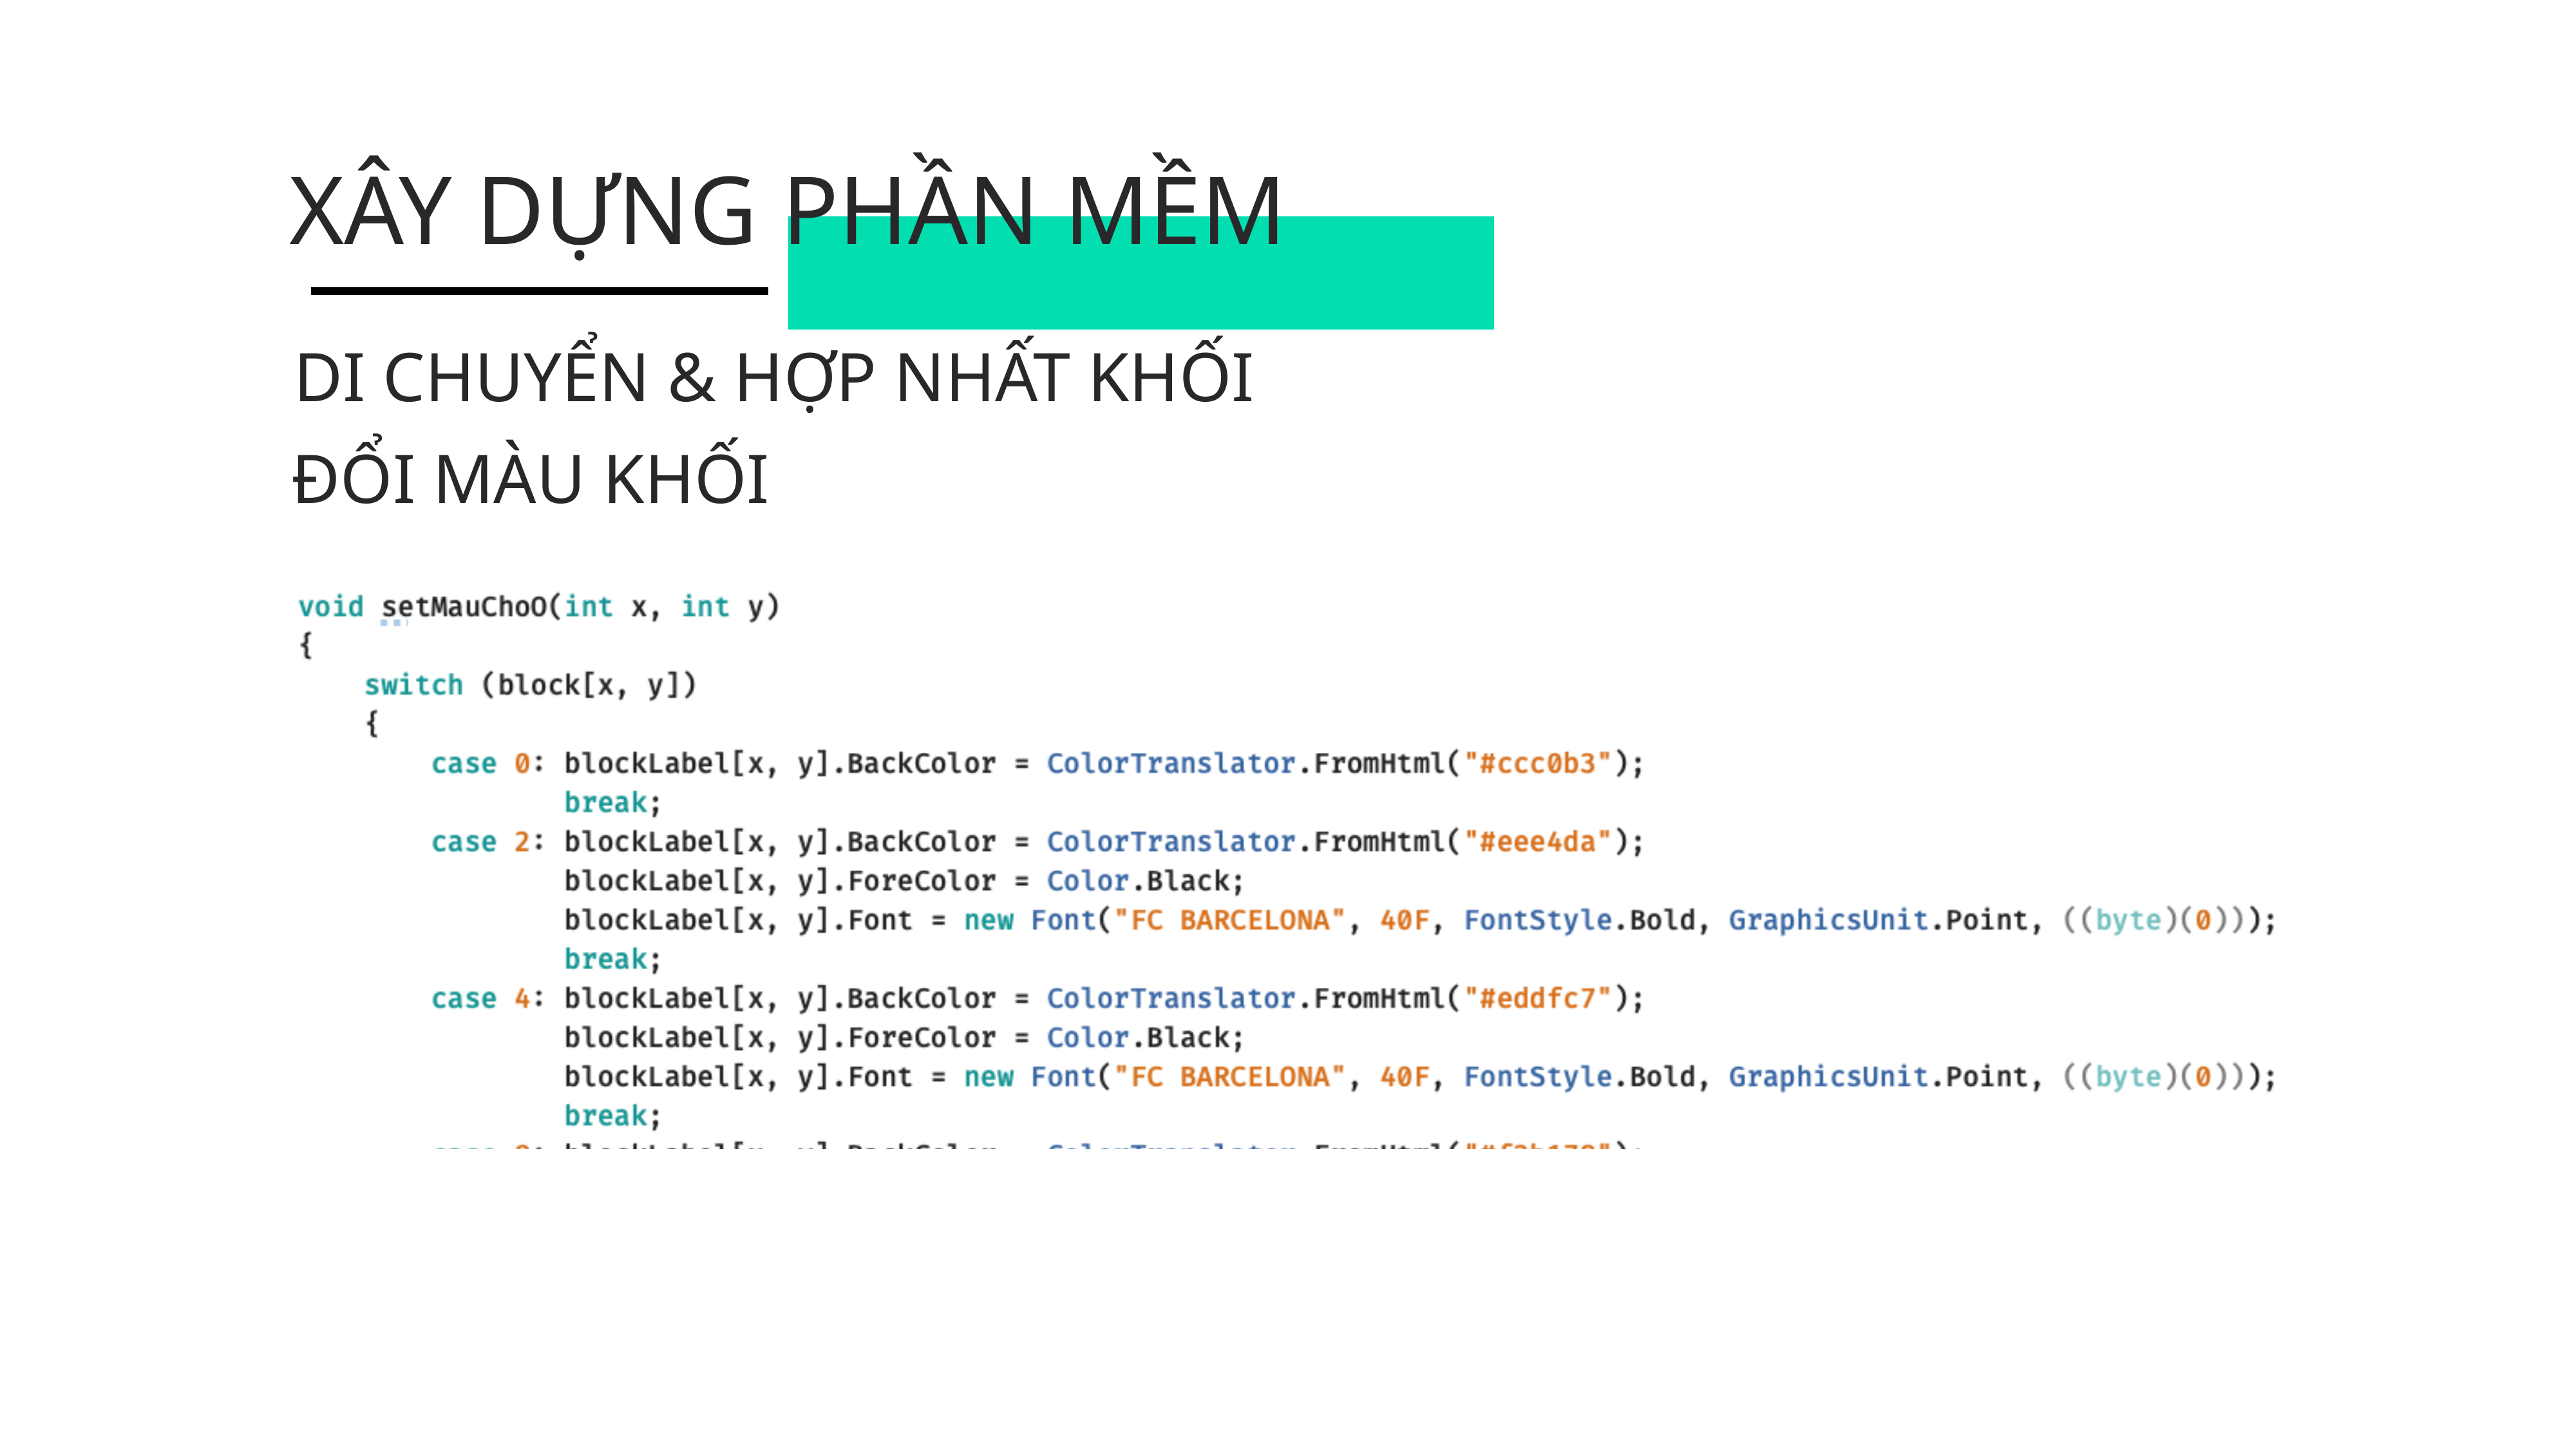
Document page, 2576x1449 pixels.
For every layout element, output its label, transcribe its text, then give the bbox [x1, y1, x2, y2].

text_box XÂY DỰNG PHẦN MỀM [284, 146, 1292, 269]
text_box ĐỔI MÀU KHỐI [287, 431, 775, 522]
text_box DI CHUYỂN & HỢP NHẤT KHỐI [289, 329, 1260, 420]
text_box [788, 216, 1494, 330]
picture [288, 584, 2344, 1149]
